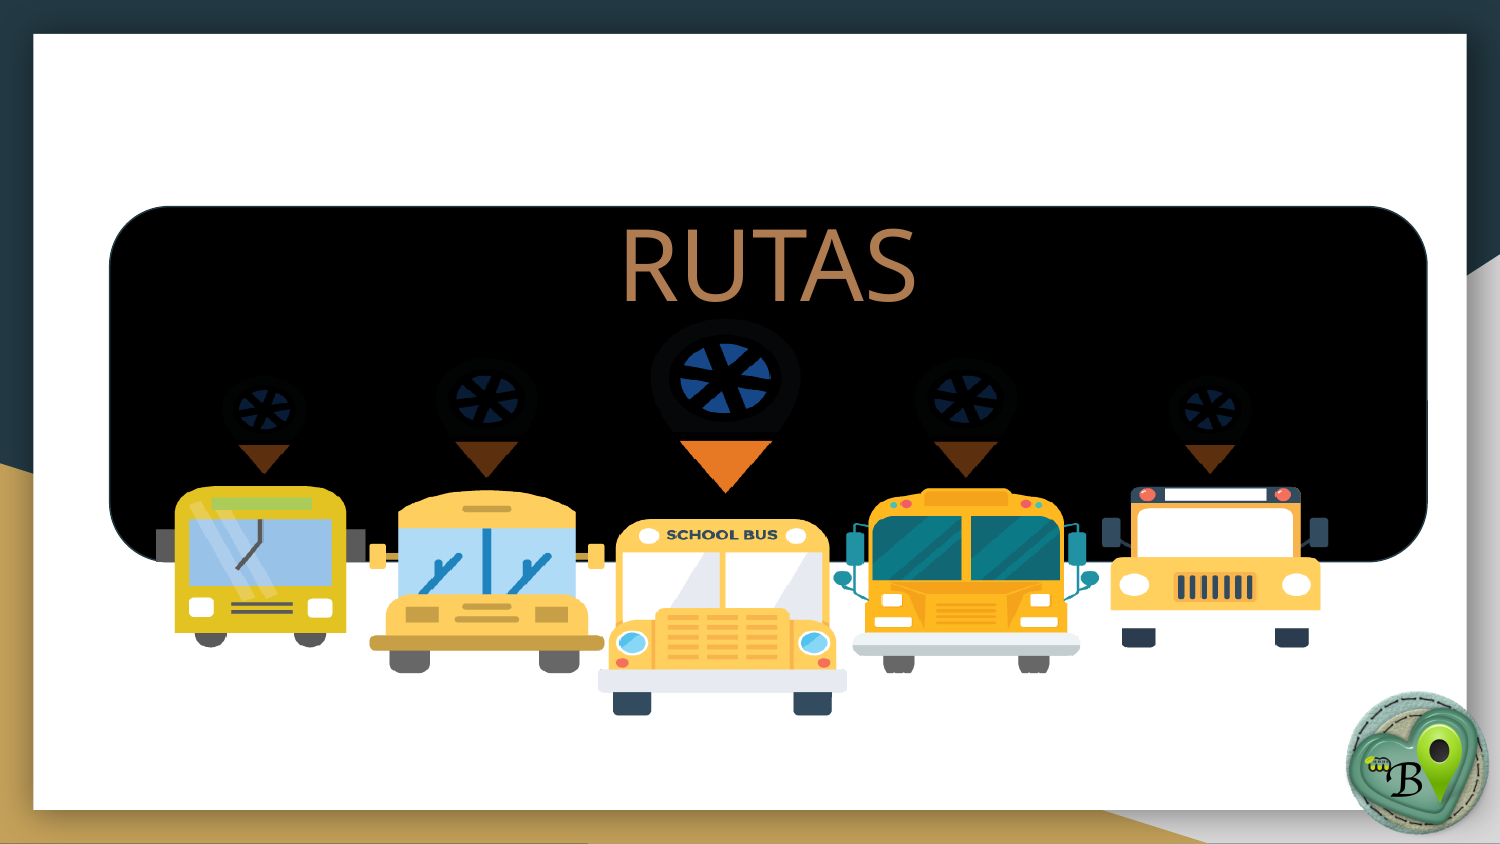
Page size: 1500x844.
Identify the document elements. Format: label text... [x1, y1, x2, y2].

text_box [109, 209, 152, 557]
picture [1340, 684, 1500, 842]
text_box [1337, 208, 1428, 562]
title RUTAS [152, 186, 1384, 343]
picture [150, 267, 1333, 767]
